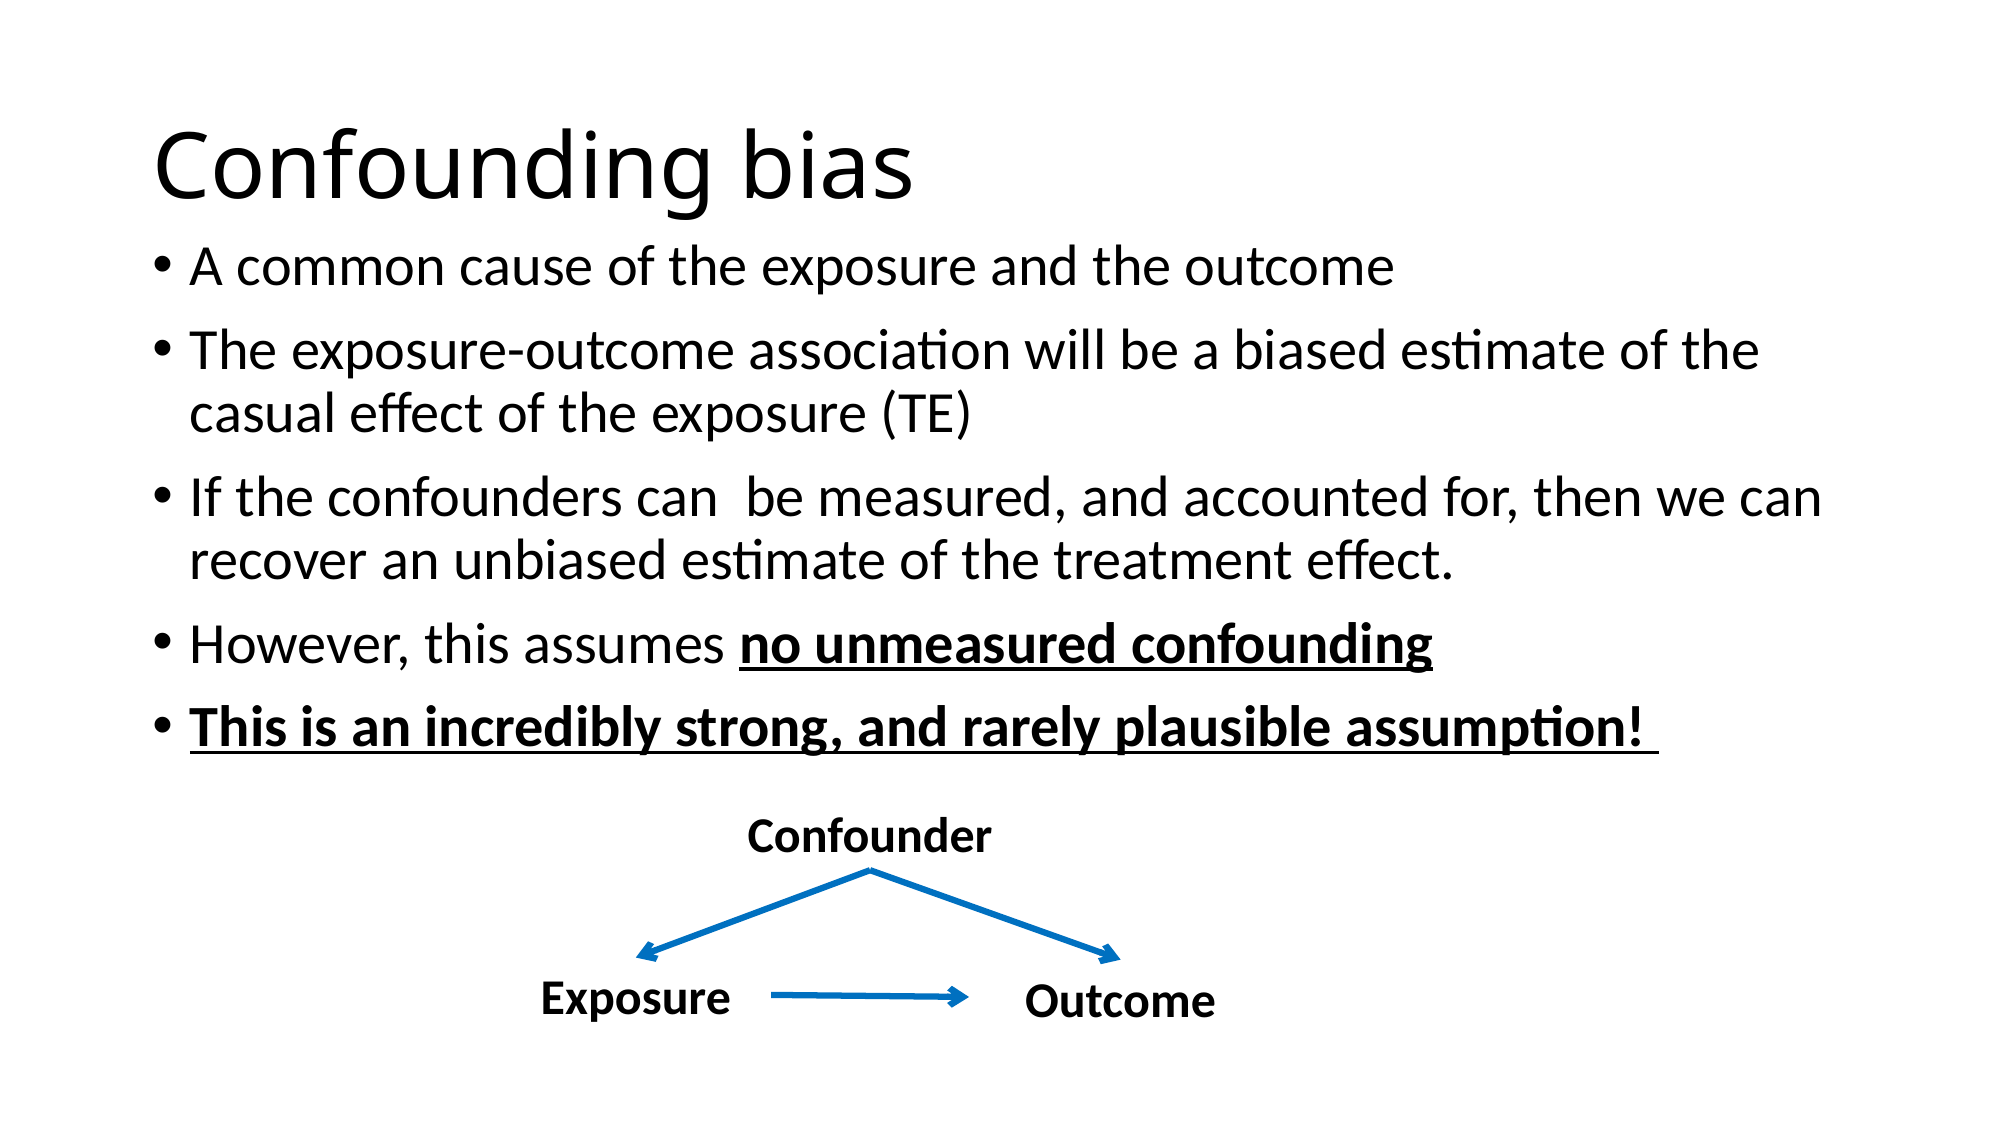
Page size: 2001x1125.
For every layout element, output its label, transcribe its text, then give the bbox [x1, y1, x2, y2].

text_box Outcome [968, 959, 1273, 1035]
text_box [870, 871, 1121, 960]
list A common cause of the exposure and the outcome The exposure-outcome association will be a biased estimate of the casual effect of the exposure (TE) If the confounders can be measured, and accounted for, then we can recover an unbiased estimate of the treatment effect. However, this assumes no unmeasured confounding This is an incredibly strong, and rarely plausible assumption! [137, 227, 1863, 942]
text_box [635, 871, 870, 958]
text_box Confounder [695, 795, 1045, 871]
title Confounding bias [137, 59, 1863, 227]
text_box Exposure [500, 957, 772, 1033]
